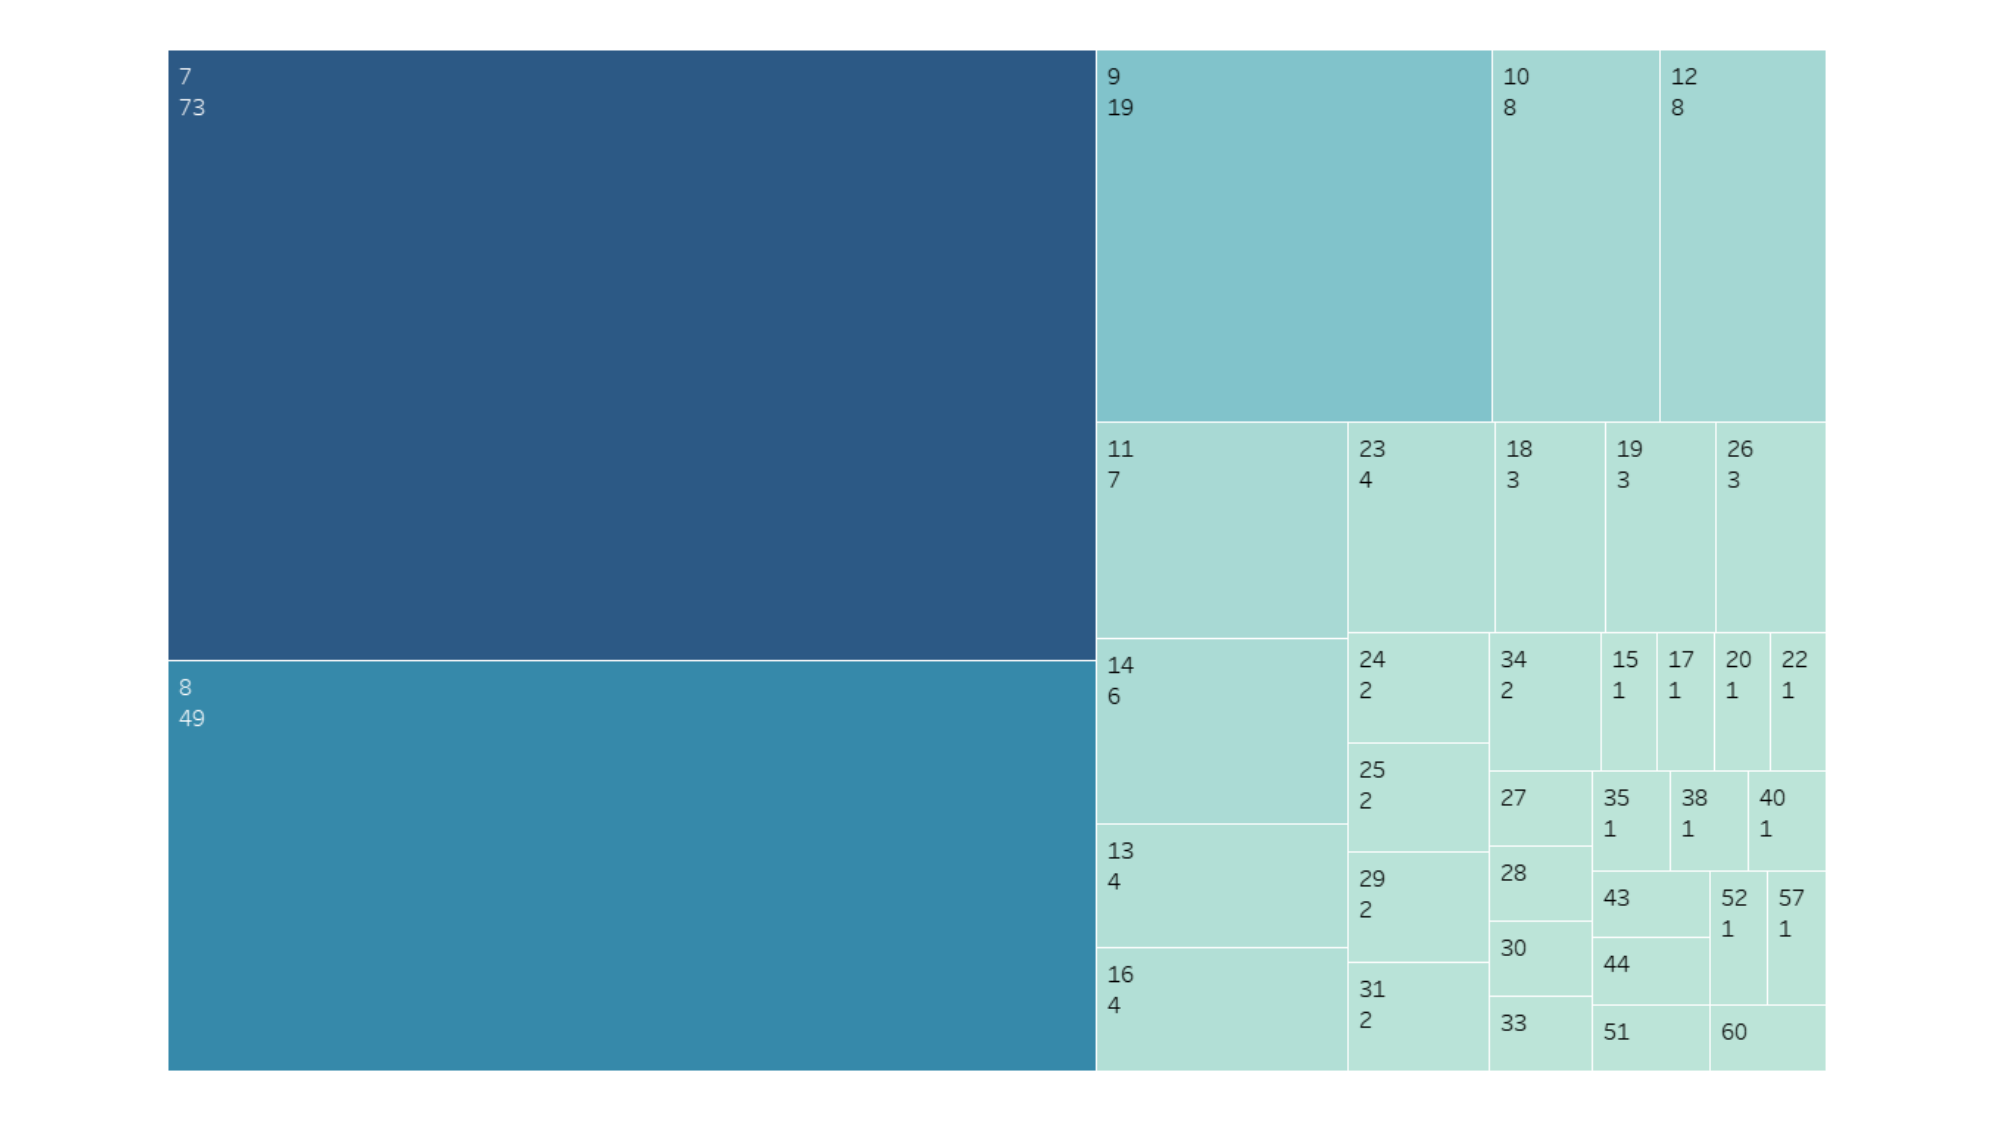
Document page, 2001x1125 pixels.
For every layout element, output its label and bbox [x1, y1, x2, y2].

picture [154, 36, 1842, 1087]
